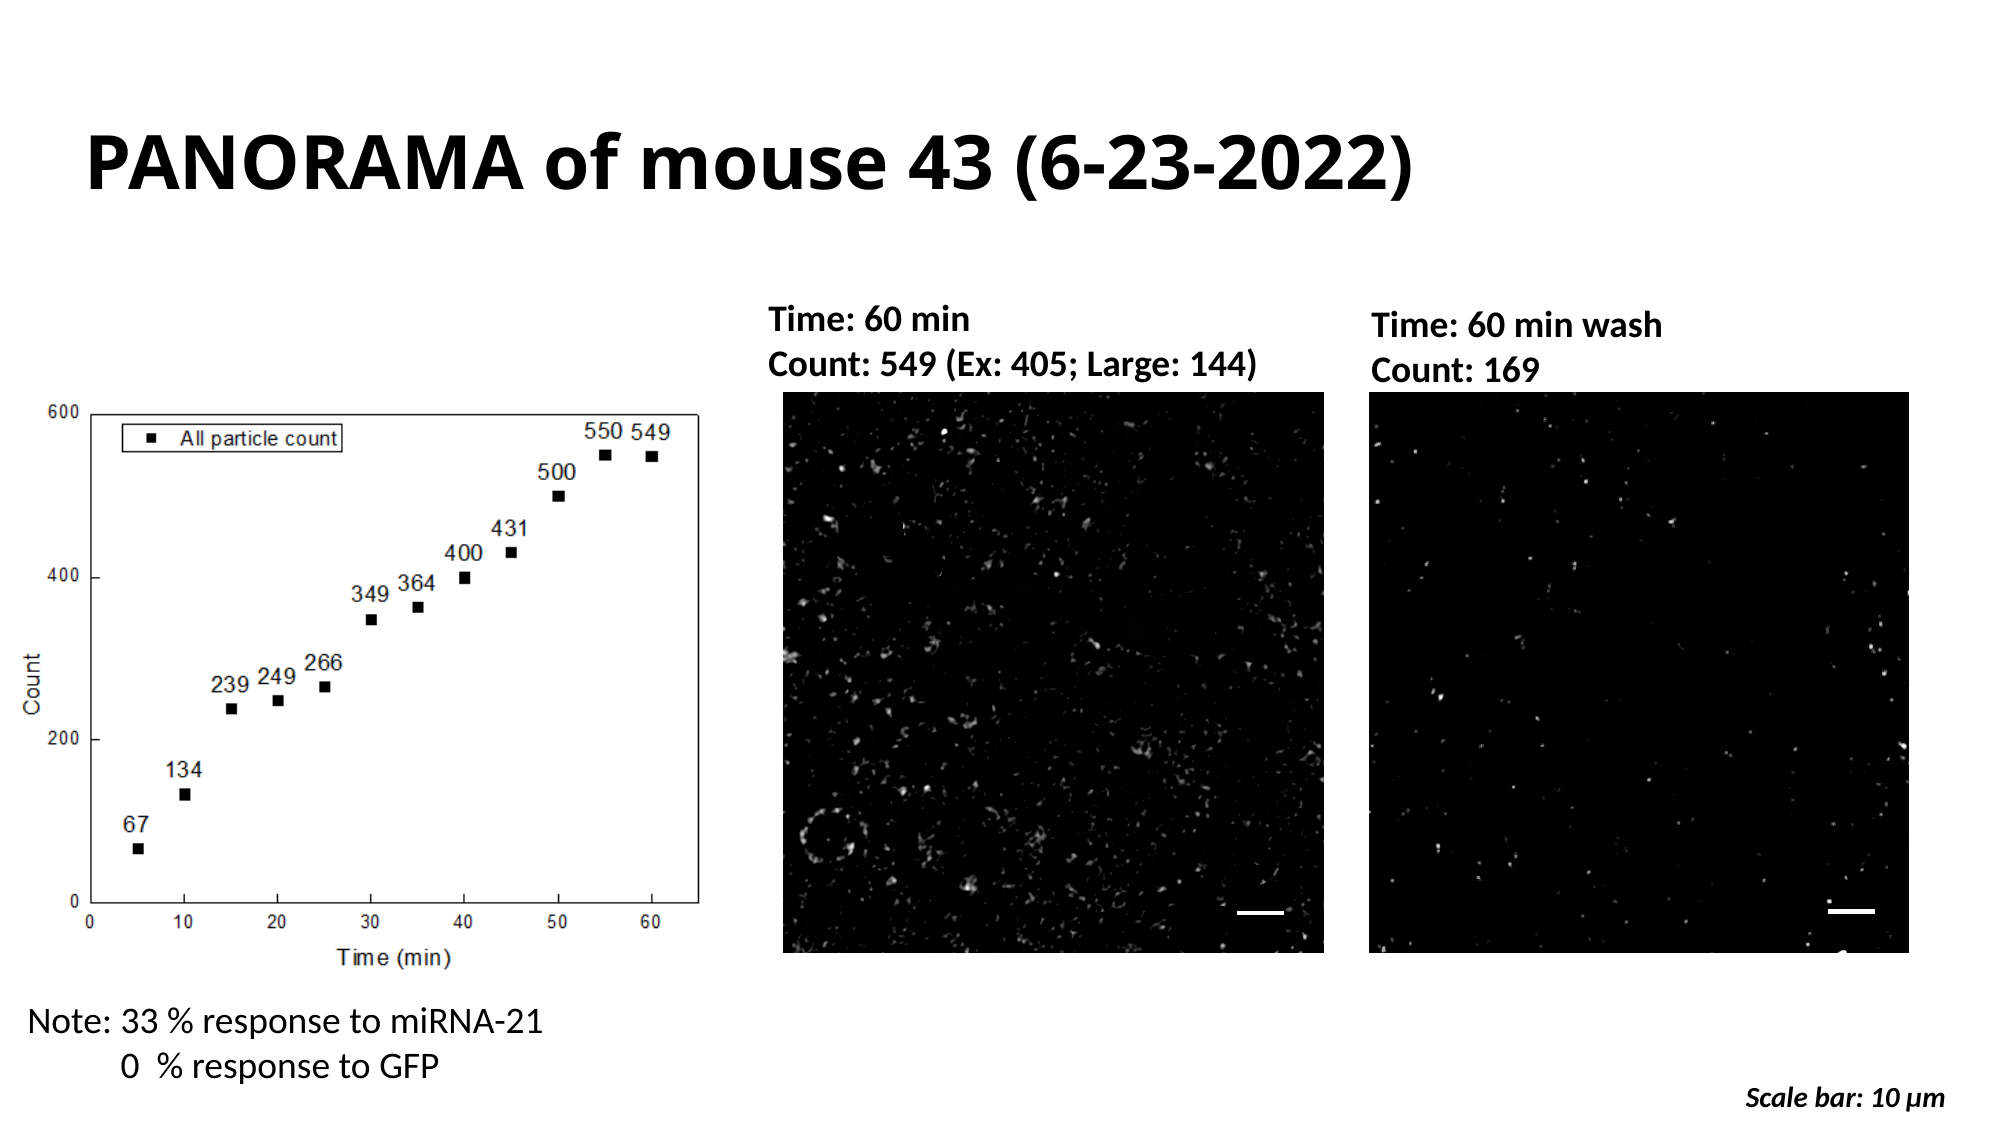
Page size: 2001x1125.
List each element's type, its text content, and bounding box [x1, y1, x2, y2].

text_box PANORAMA of mouse 43 (6-23-2022) [70, 82, 2000, 249]
text_box Time: 60 min Count: 549 (Ex: 405; Large: 144) [753, 286, 1326, 391]
picture [783, 392, 1324, 953]
text_box Time: 60 min wash Count: 169 [1356, 292, 1858, 533]
text_box Note: 33 % response to miRNA-21 0 % response to GFP [12, 943, 741, 1125]
text_box Scale bar: 10 µm [1731, 1070, 2000, 1121]
picture [12, 392, 724, 985]
picture [1369, 392, 1909, 953]
